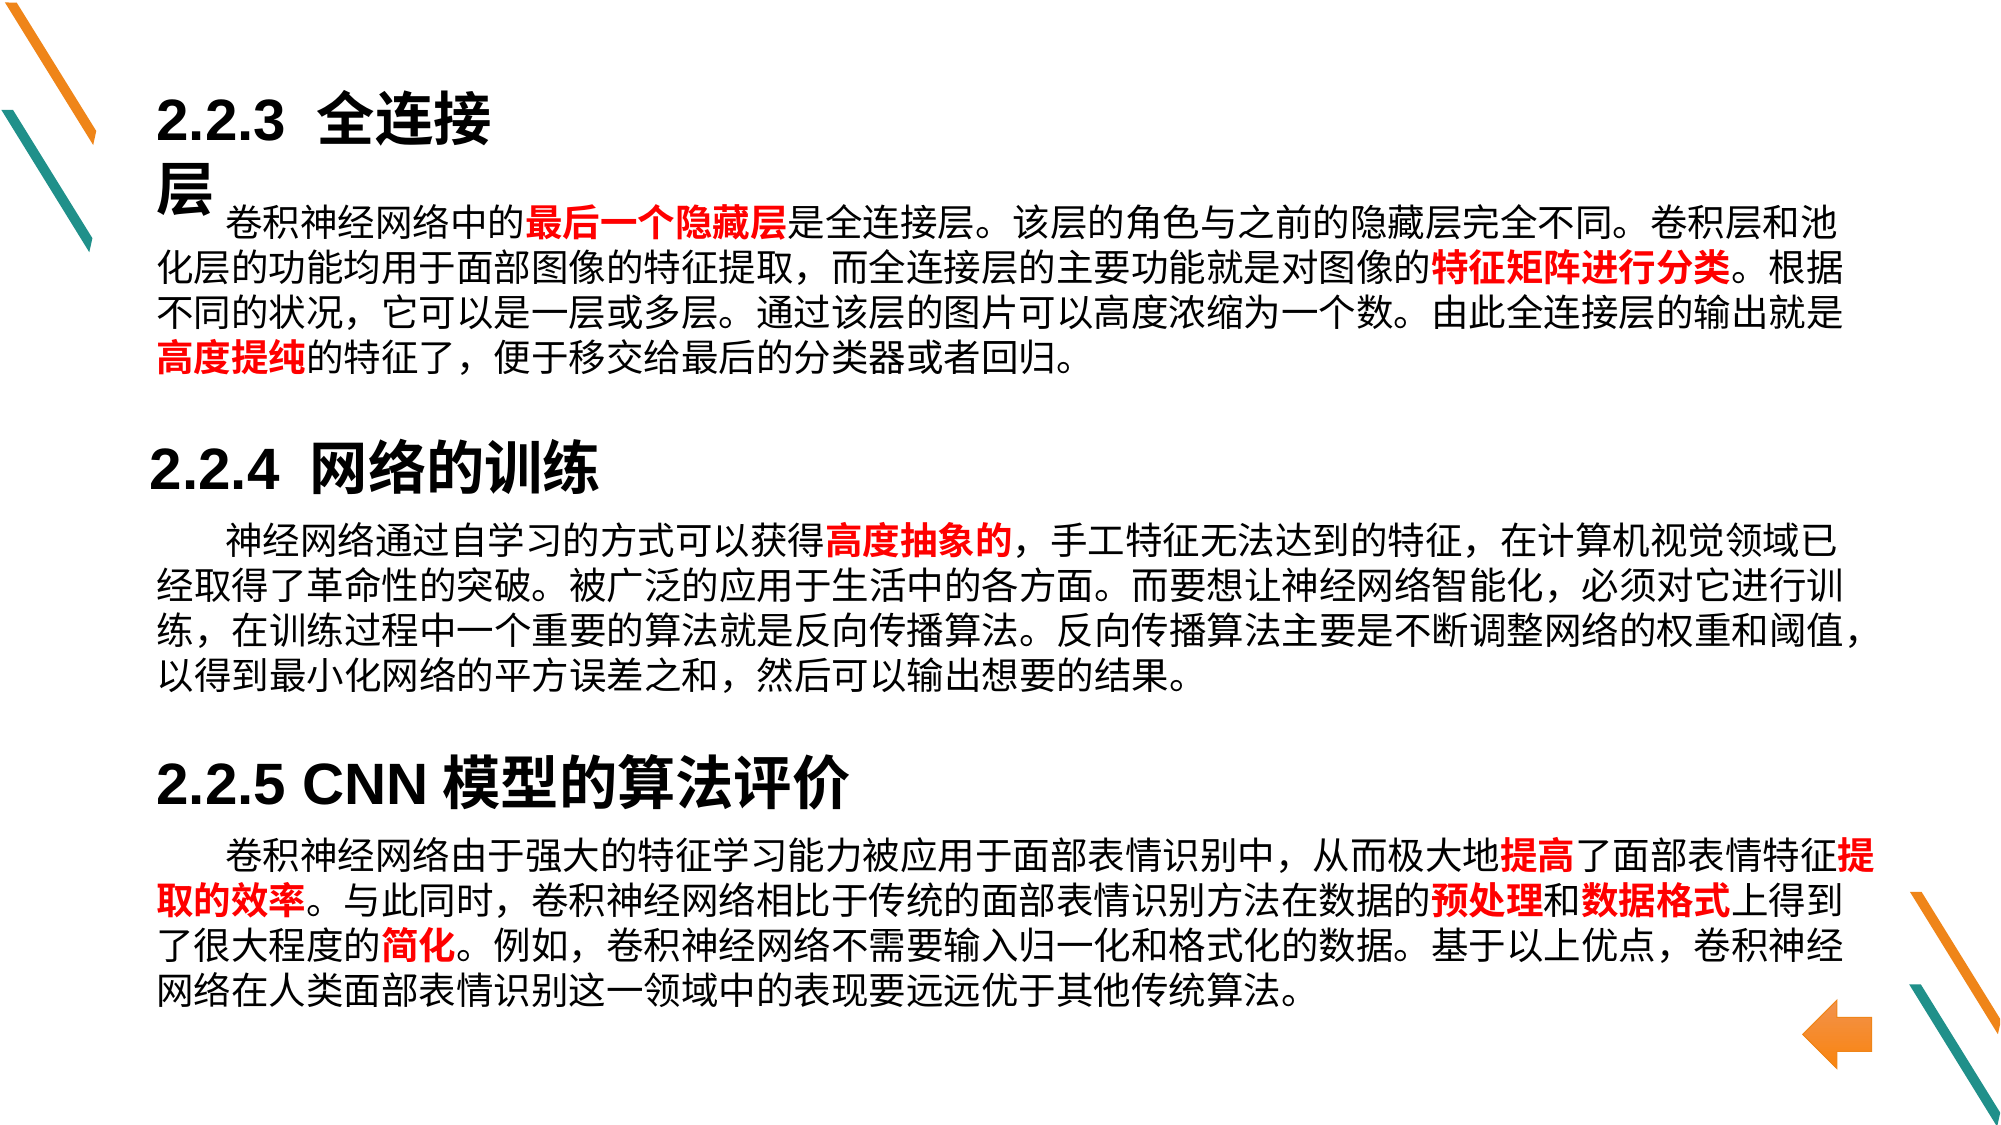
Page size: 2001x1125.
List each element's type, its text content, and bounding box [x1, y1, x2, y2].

text_box 2.2.5 CNN模型的算法评价 [141, 738, 892, 824]
text_box 2.2.3 全连接层 [141, 74, 559, 191]
text_box 卷积神经网络中的最后一个隐藏层是全连接层。该层的角色与之前的隐藏层完全不同。卷积层和池化层的功能均用于面部图像的特征提取，而全连接层的主要功能就是对图像的特征矩阵进行分类。根据不同的状况，它可以是一层或多层。通过该层的图片可以高度浓缩为一个数。由此全连接层的输出就是高度提纯的特征了，便于移交给最后的分类器或者回归。 [141, 191, 1872, 387]
text_box [1802, 998, 1873, 1070]
text_box 卷积神经网络由于强大的特征学习能力被应用于面部表情识别中，从而极大地提高了面部表情特征提取的效率。与此同时，卷积神经网络相比于传统的面部表情识别方法在数据的预处理和数据格式上得到了很大程度的简化。例如，卷积神经网络不需要输入归一化和格式化的数据。基于以上优点，卷积神经网络在人类面部表情识别这一领域中的表现要远远优于其他传统算法。 [141, 824, 1896, 1019]
text_box 神经网络通过自学习的方式可以获得高度抽象的，手工特征无法达到的特征，在计算机视觉领域已经取得了革命性的突破。被广泛的应用于生活中的各方面。而要想让神经网络智能化，必须对它进行训练，在训练过程中一个重要的算法就是反向传播算法。反向传播算法主要是不断调整网络的权重和阈值，以得到最小化网络的平方误差之和，然后可以输出想要的结果。 [141, 509, 1872, 705]
text_box 2.2.4 网络的训练 [135, 423, 617, 509]
